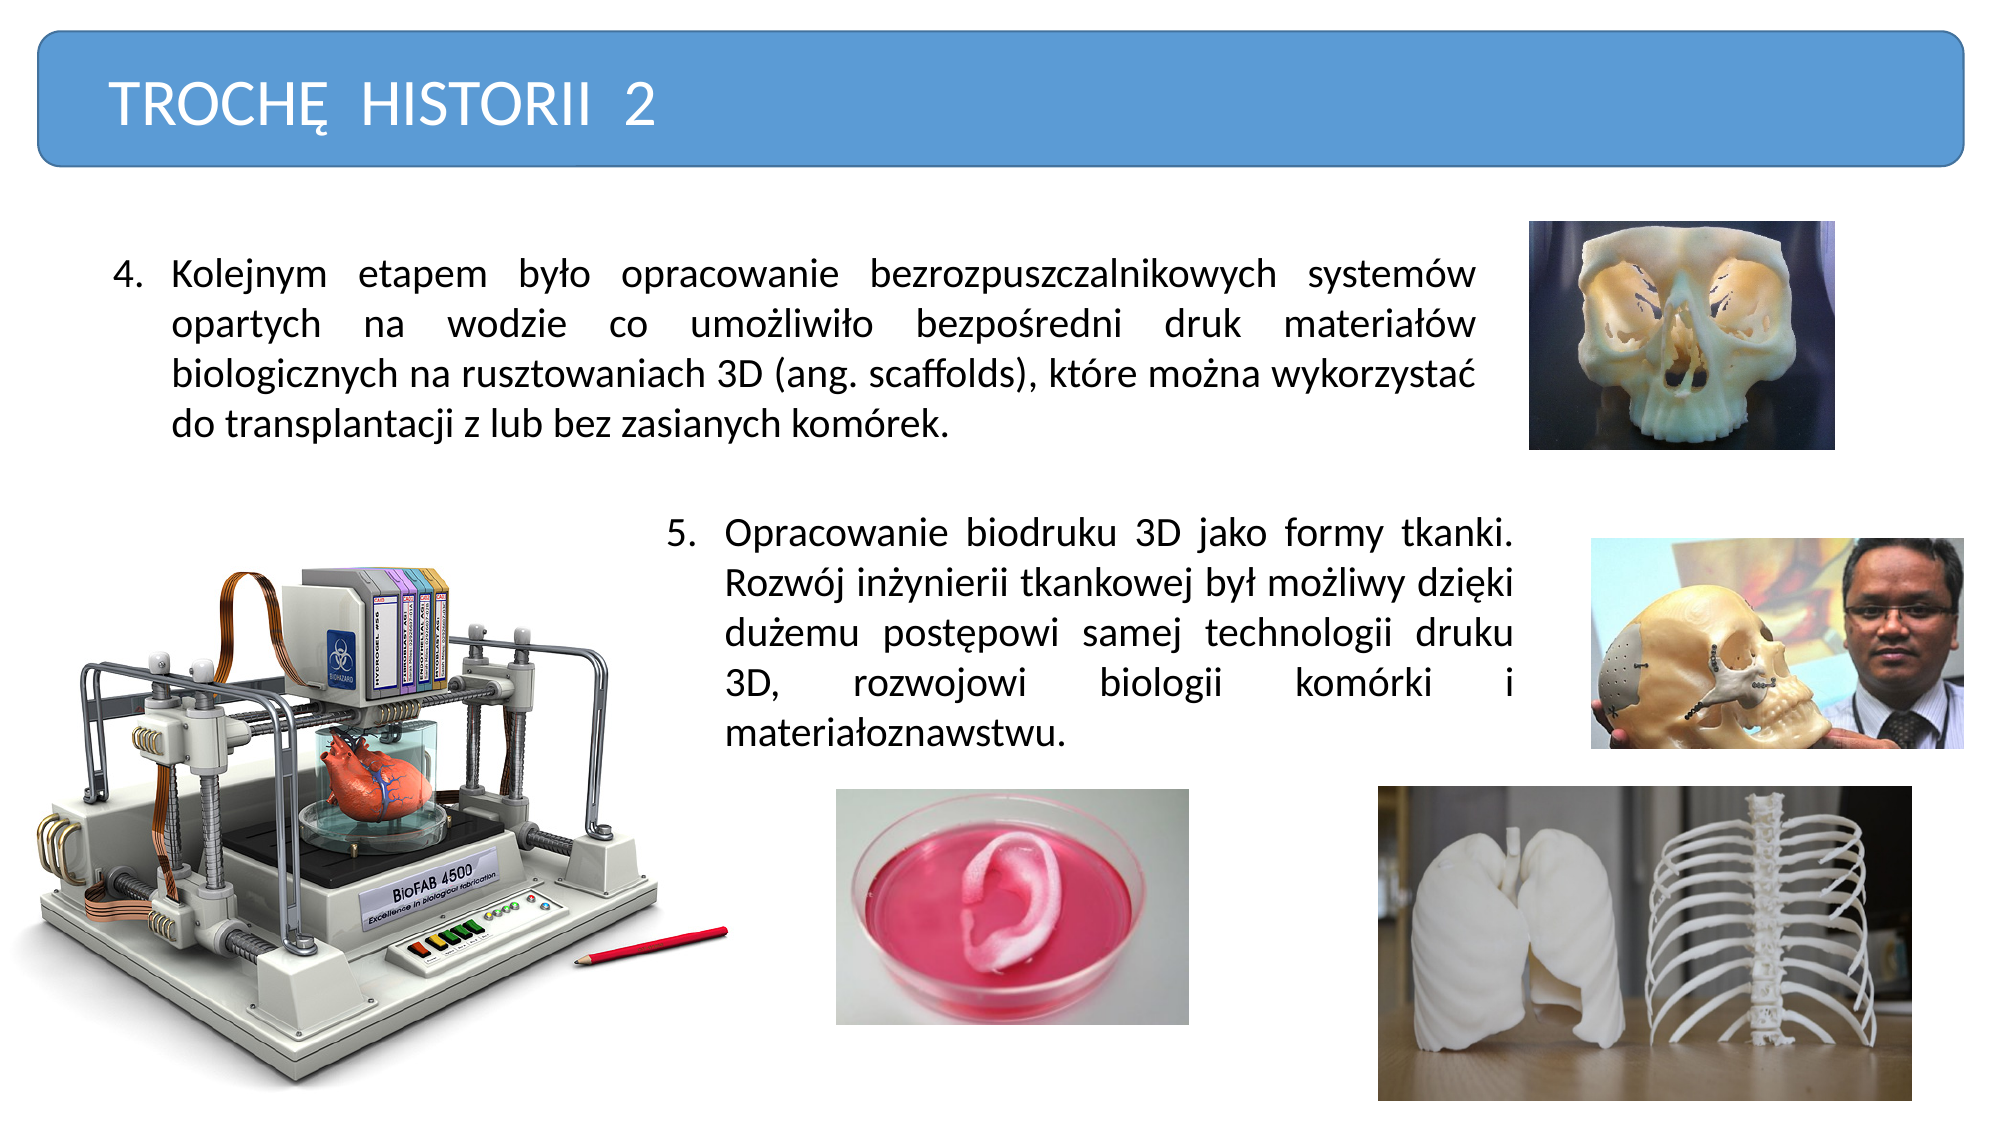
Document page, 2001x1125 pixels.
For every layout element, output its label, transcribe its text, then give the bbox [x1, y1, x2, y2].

text_box Kolejnym etapem było opracowanie bezrozpuszczalnikowych systemów opartych na wodzie co umożliwiło bezpośredni druk materiałów biologicznych na rusztowaniach 3D (ang. scaffolds), które można wykorzystać do transplantacji z lub bez zasianych komórek. [156, 237, 1492, 453]
text_box Opracowanie biodruku 3D jako formy tkanki. Rozwój inżynierii tkankowej był możliwy dzięki dużemu postępowi samej technologii druku 3D, rozwojowi biologii komórki i materiałoznawstwu. [713, 497, 1530, 763]
picture [1378, 786, 1912, 1101]
picture [836, 789, 1189, 1025]
text_box 4. [98, 237, 160, 303]
picture [1529, 221, 1835, 450]
picture [1591, 538, 1964, 749]
text_box 5. [651, 497, 713, 535]
text_box [37, 30, 1965, 168]
text_box TROCHĘ HISTORII 2 [93, 50, 673, 146]
picture [0, 535, 764, 1109]
